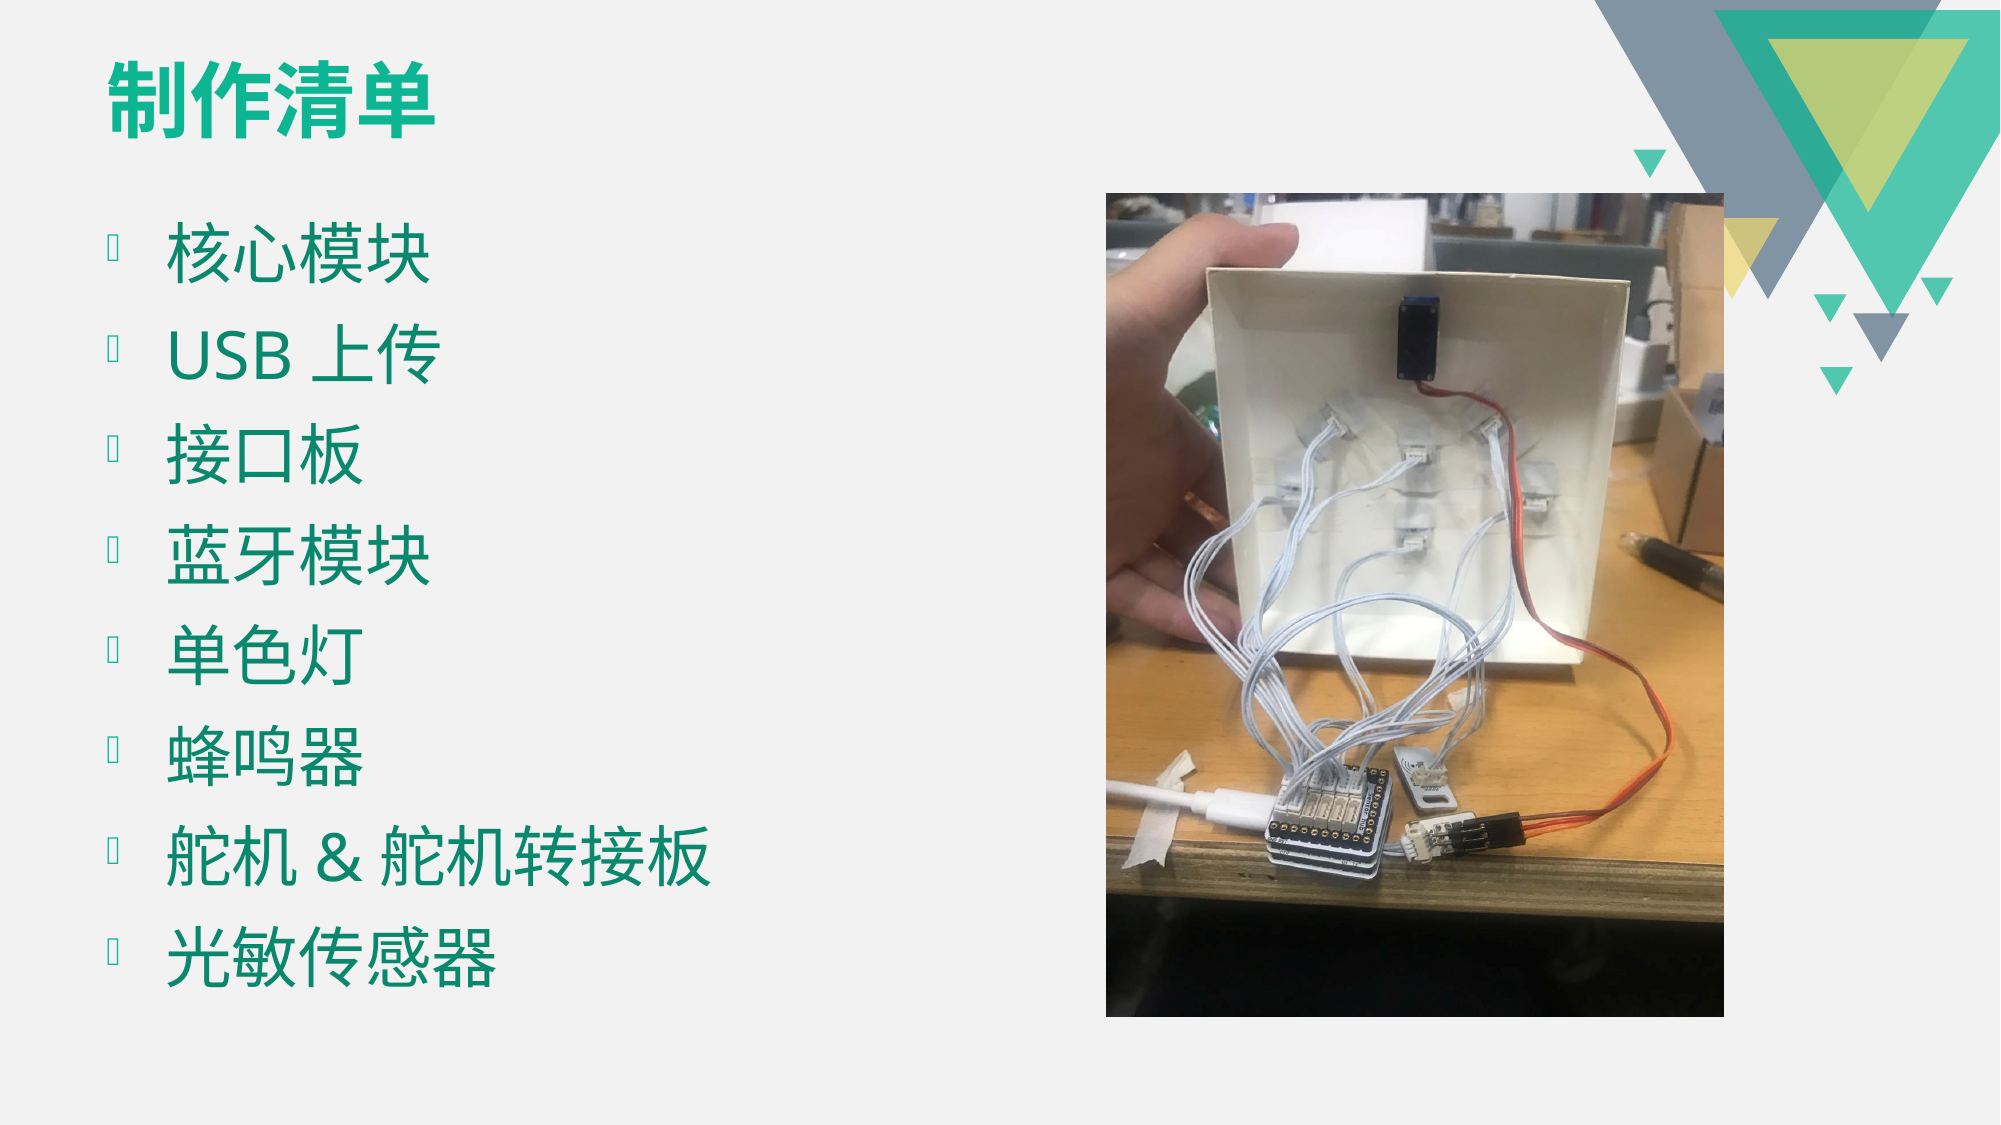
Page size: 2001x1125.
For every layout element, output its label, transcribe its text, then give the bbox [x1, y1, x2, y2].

picture [1106, 193, 1724, 1017]
title 制作清单 [91, 26, 1616, 157]
list 核心模块 USB上传 接口板 蓝牙模块 单色灯 蜂鸣器 舵机&舵机转接板 光敏传感器 [91, 196, 1762, 1021]
